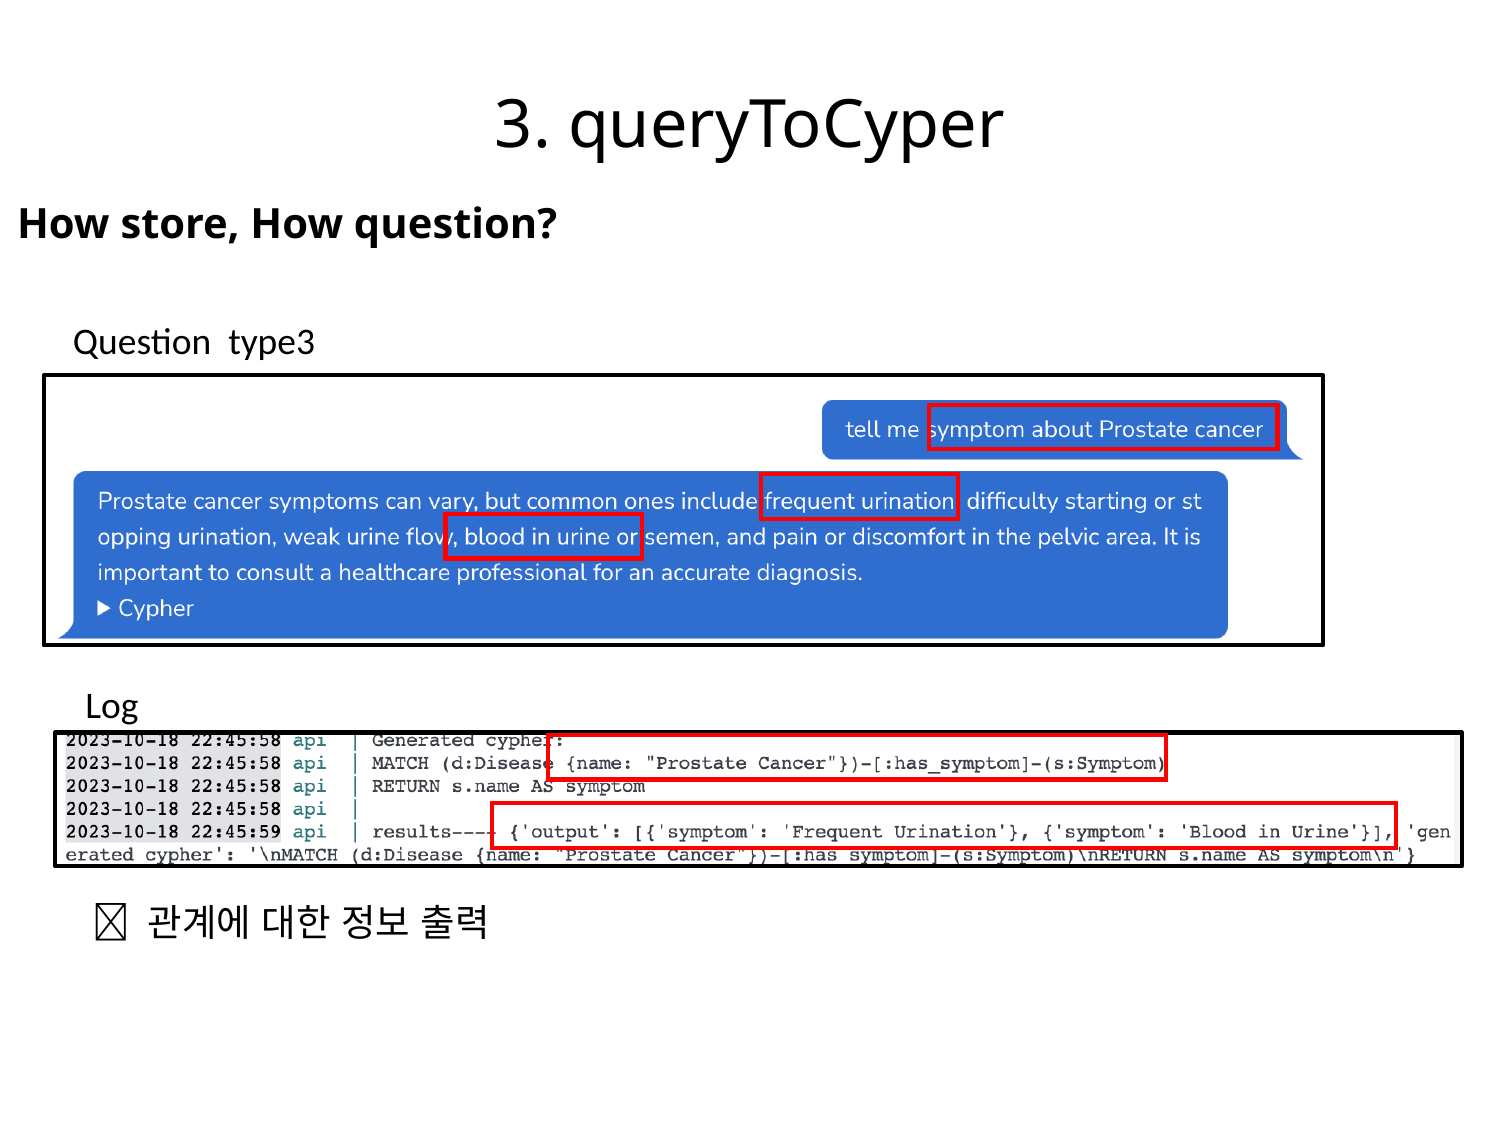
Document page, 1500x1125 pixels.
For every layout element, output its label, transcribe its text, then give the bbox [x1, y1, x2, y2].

text_box Question type3 [58, 310, 419, 370]
text_box Log [70, 674, 347, 730]
text_box How store, How question? [2, 189, 573, 255]
picture [45, 377, 1321, 644]
picture [57, 734, 1460, 865]
text_box  관계에 대한 정보 출력 [78, 891, 1230, 952]
text_box 3. queryToCyper [103, 59, 1397, 193]
